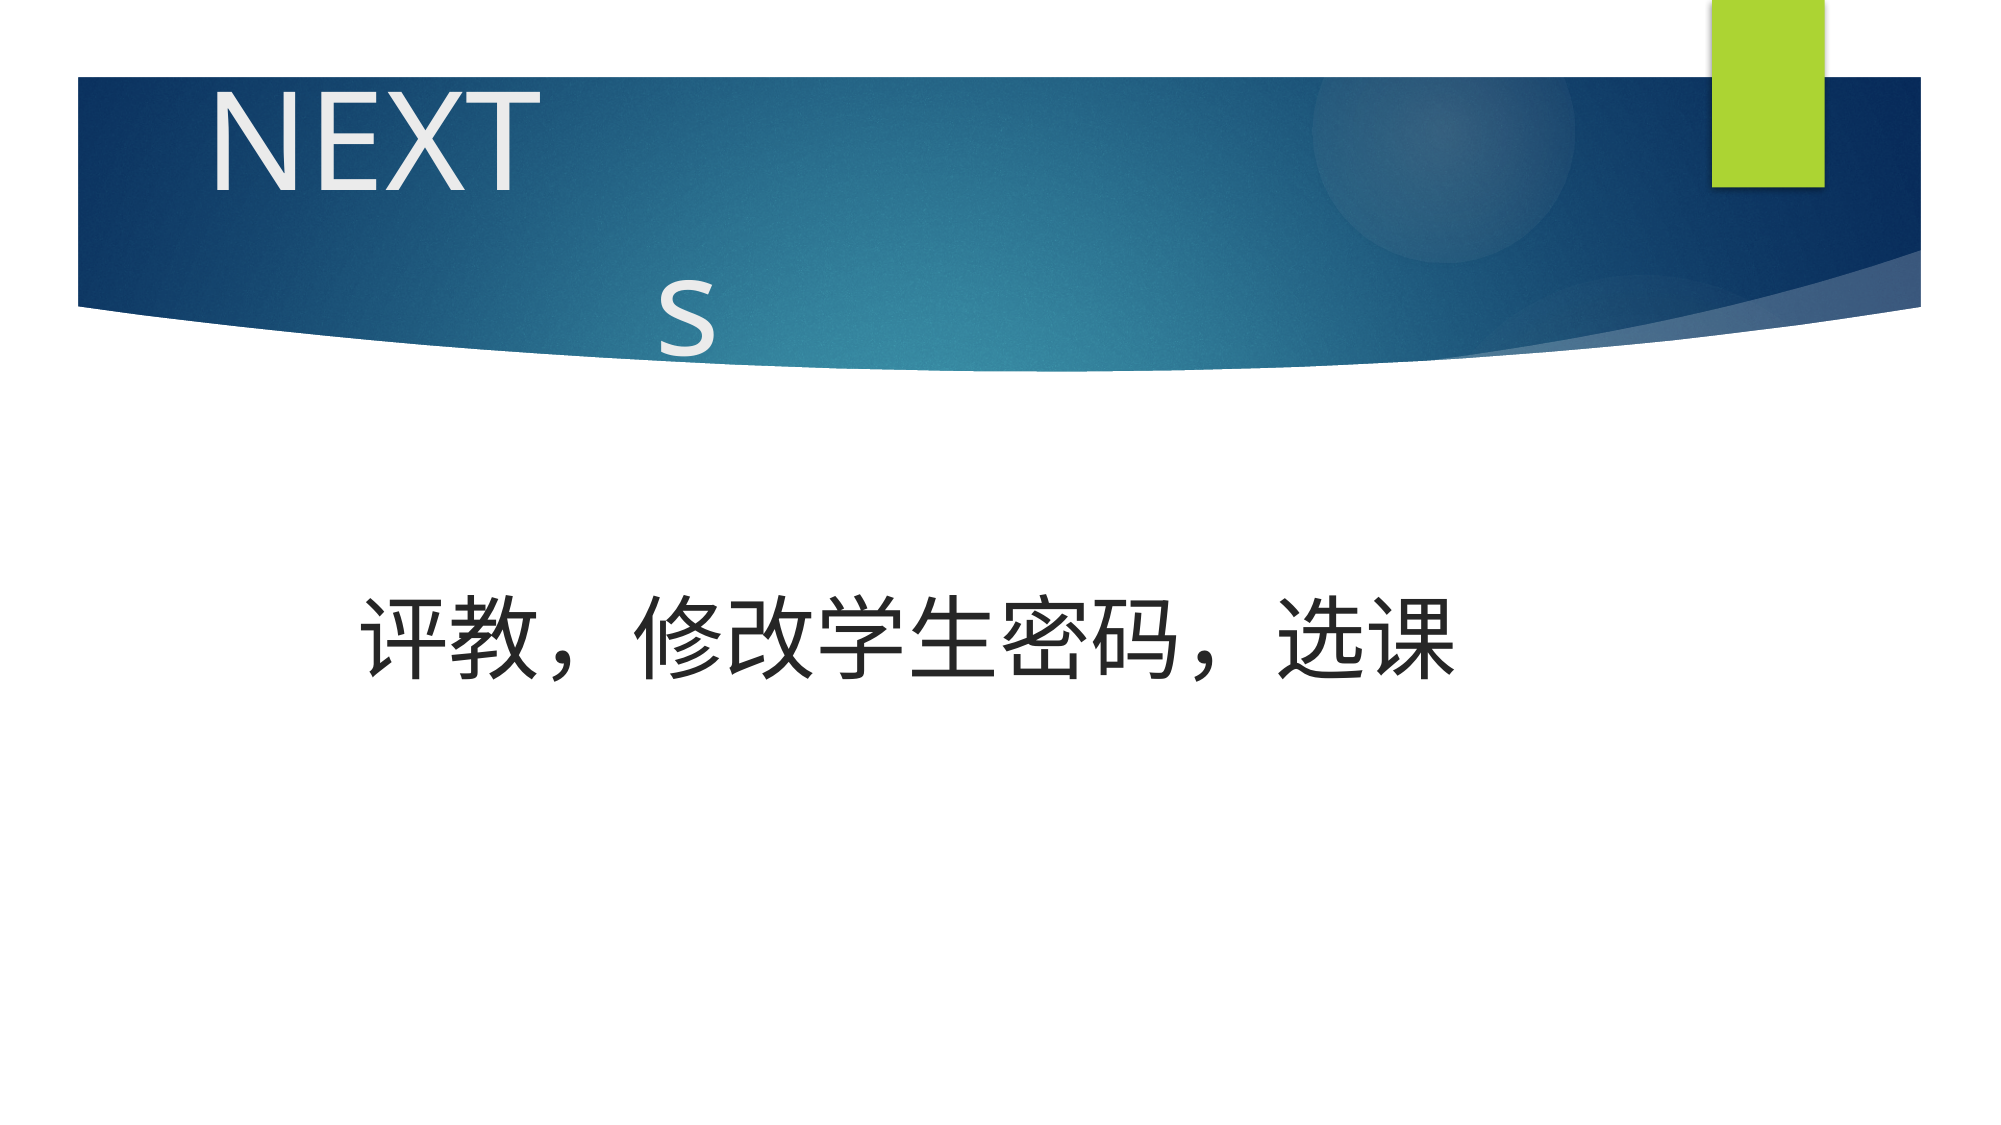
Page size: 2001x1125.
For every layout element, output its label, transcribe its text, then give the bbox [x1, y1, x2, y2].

list [189, 427, 1627, 988]
text_box 评教，修改学生密码，选课 [342, 573, 1890, 699]
title NEXT s [189, 159, 1627, 276]
